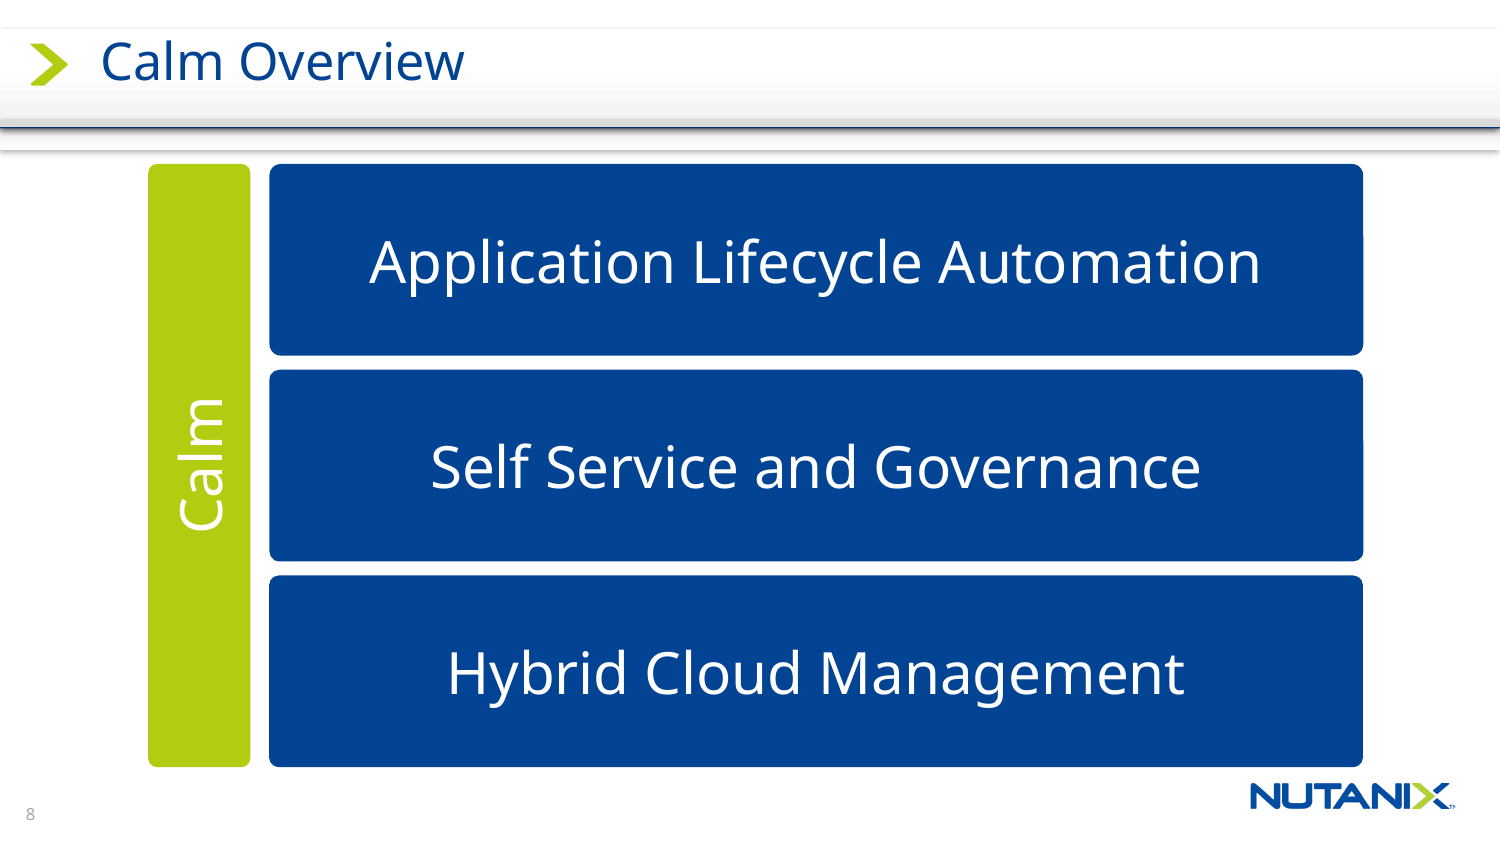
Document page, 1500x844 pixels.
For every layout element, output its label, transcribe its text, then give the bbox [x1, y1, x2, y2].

text_box Hybrid Cloud Management [269, 575, 1363, 768]
text_box Self Service and Governance [269, 369, 1364, 562]
title Calm Overview [87, 31, 1451, 99]
text_box Application Lifecycle Automation [269, 163, 1364, 356]
text_box Calm [148, 163, 251, 768]
